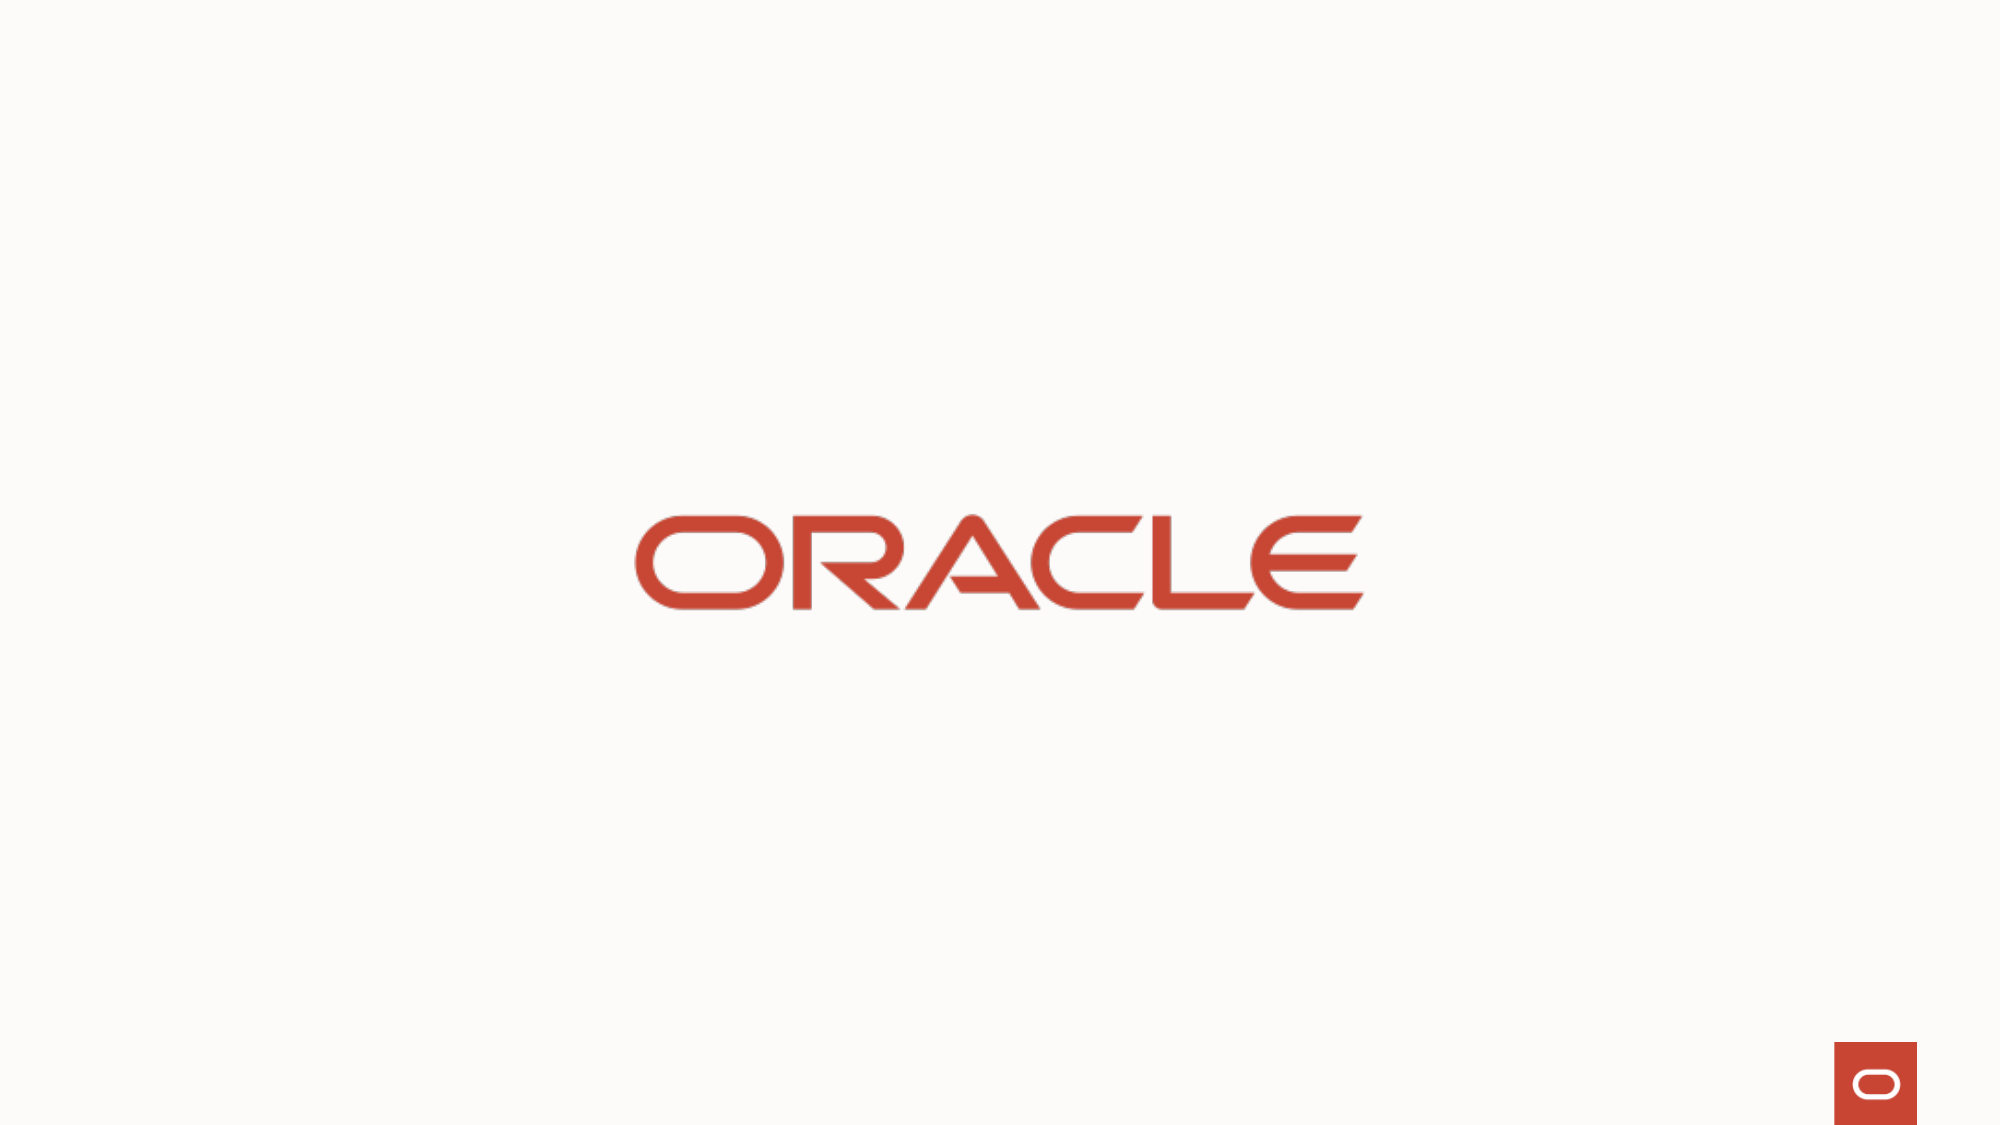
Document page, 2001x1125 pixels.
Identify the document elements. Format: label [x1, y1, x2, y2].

picture [598, 478, 1402, 647]
